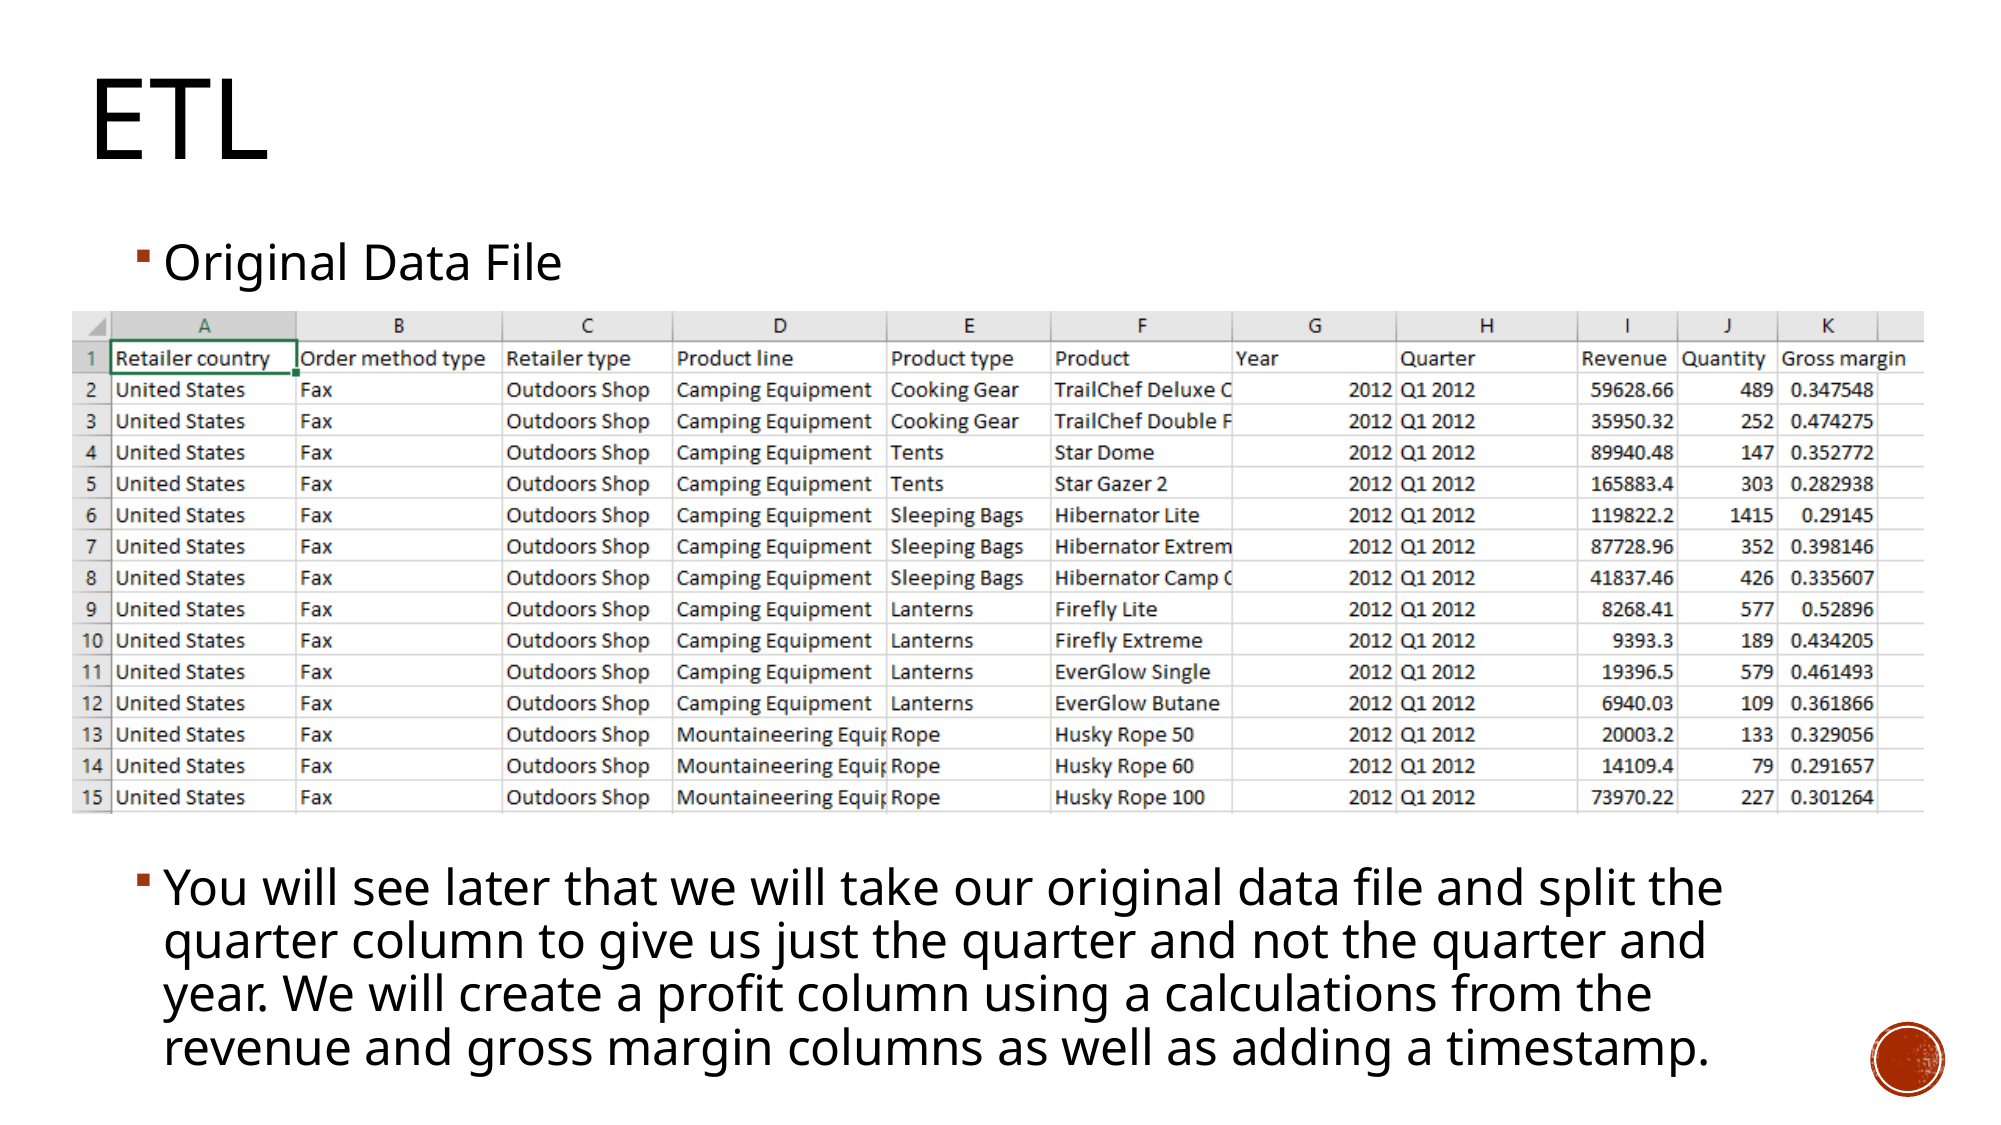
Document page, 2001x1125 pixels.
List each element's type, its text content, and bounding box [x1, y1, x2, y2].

text_box ETL [72, 39, 1493, 189]
picture [72, 312, 1925, 814]
list Original Data File You will see later that we will take our original data file and split the quarter column to give us just the quarter and not the quarter and year. We will create a profit column using a calculations from the revenue and gross margin columns as well as adding a timestamp. [118, 230, 1769, 311]
list Original Data File You will see later that we will take our original data file and split the quarter column to give us just the quarter and not the quarter and year. We will create a profit column using a calculations from the revenue and gross margin columns as well as adding a timestamp. [118, 814, 1769, 1086]
